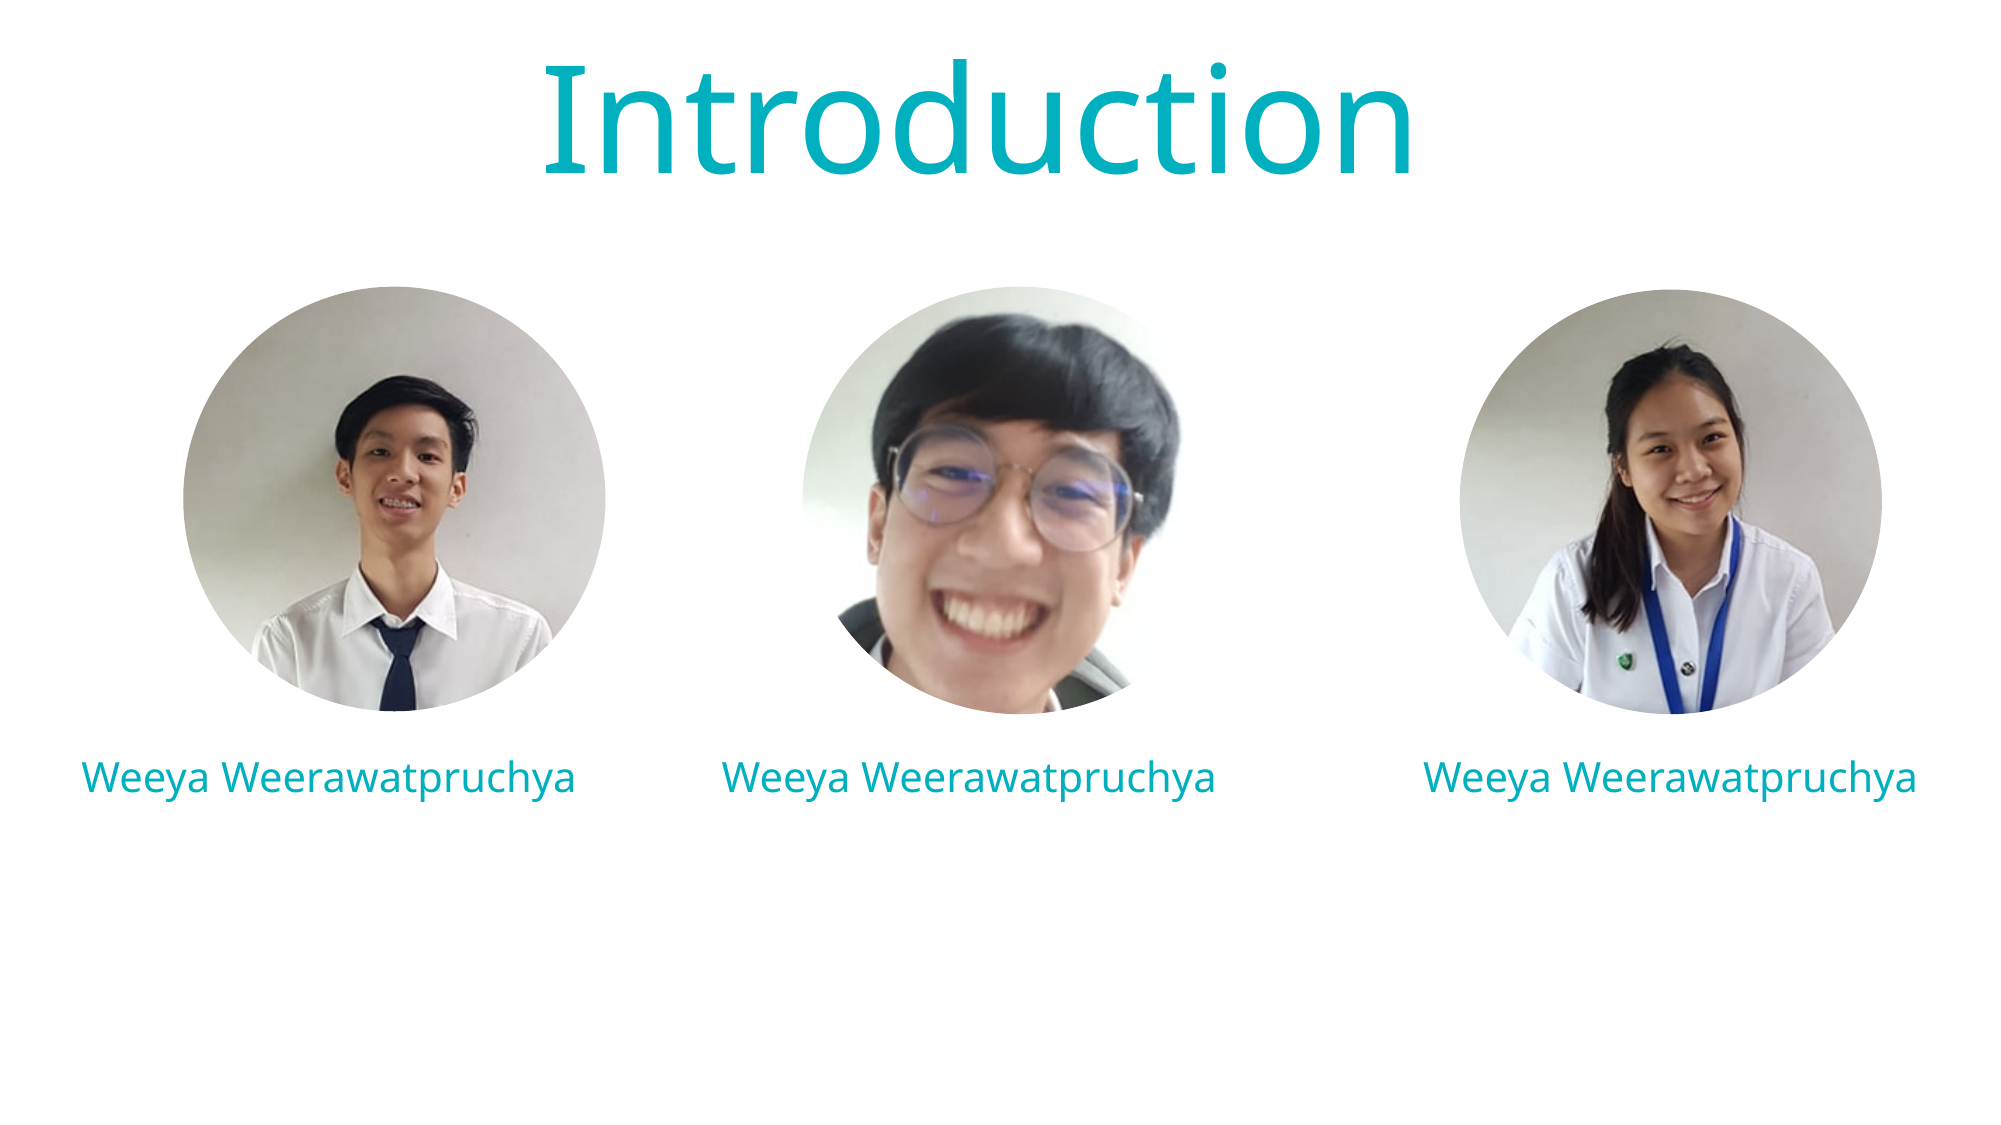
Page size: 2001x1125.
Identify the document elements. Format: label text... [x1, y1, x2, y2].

picture [1459, 289, 1882, 715]
picture [802, 286, 1238, 715]
text_box Introduction [526, 16, 1437, 212]
text_box Weeya Weerawatpruchya [706, 743, 1232, 809]
text_box Weeya Weerawatpruchya [66, 743, 592, 809]
text_box Weeya Weerawatpruchya [1408, 743, 1934, 809]
picture [183, 286, 606, 712]
